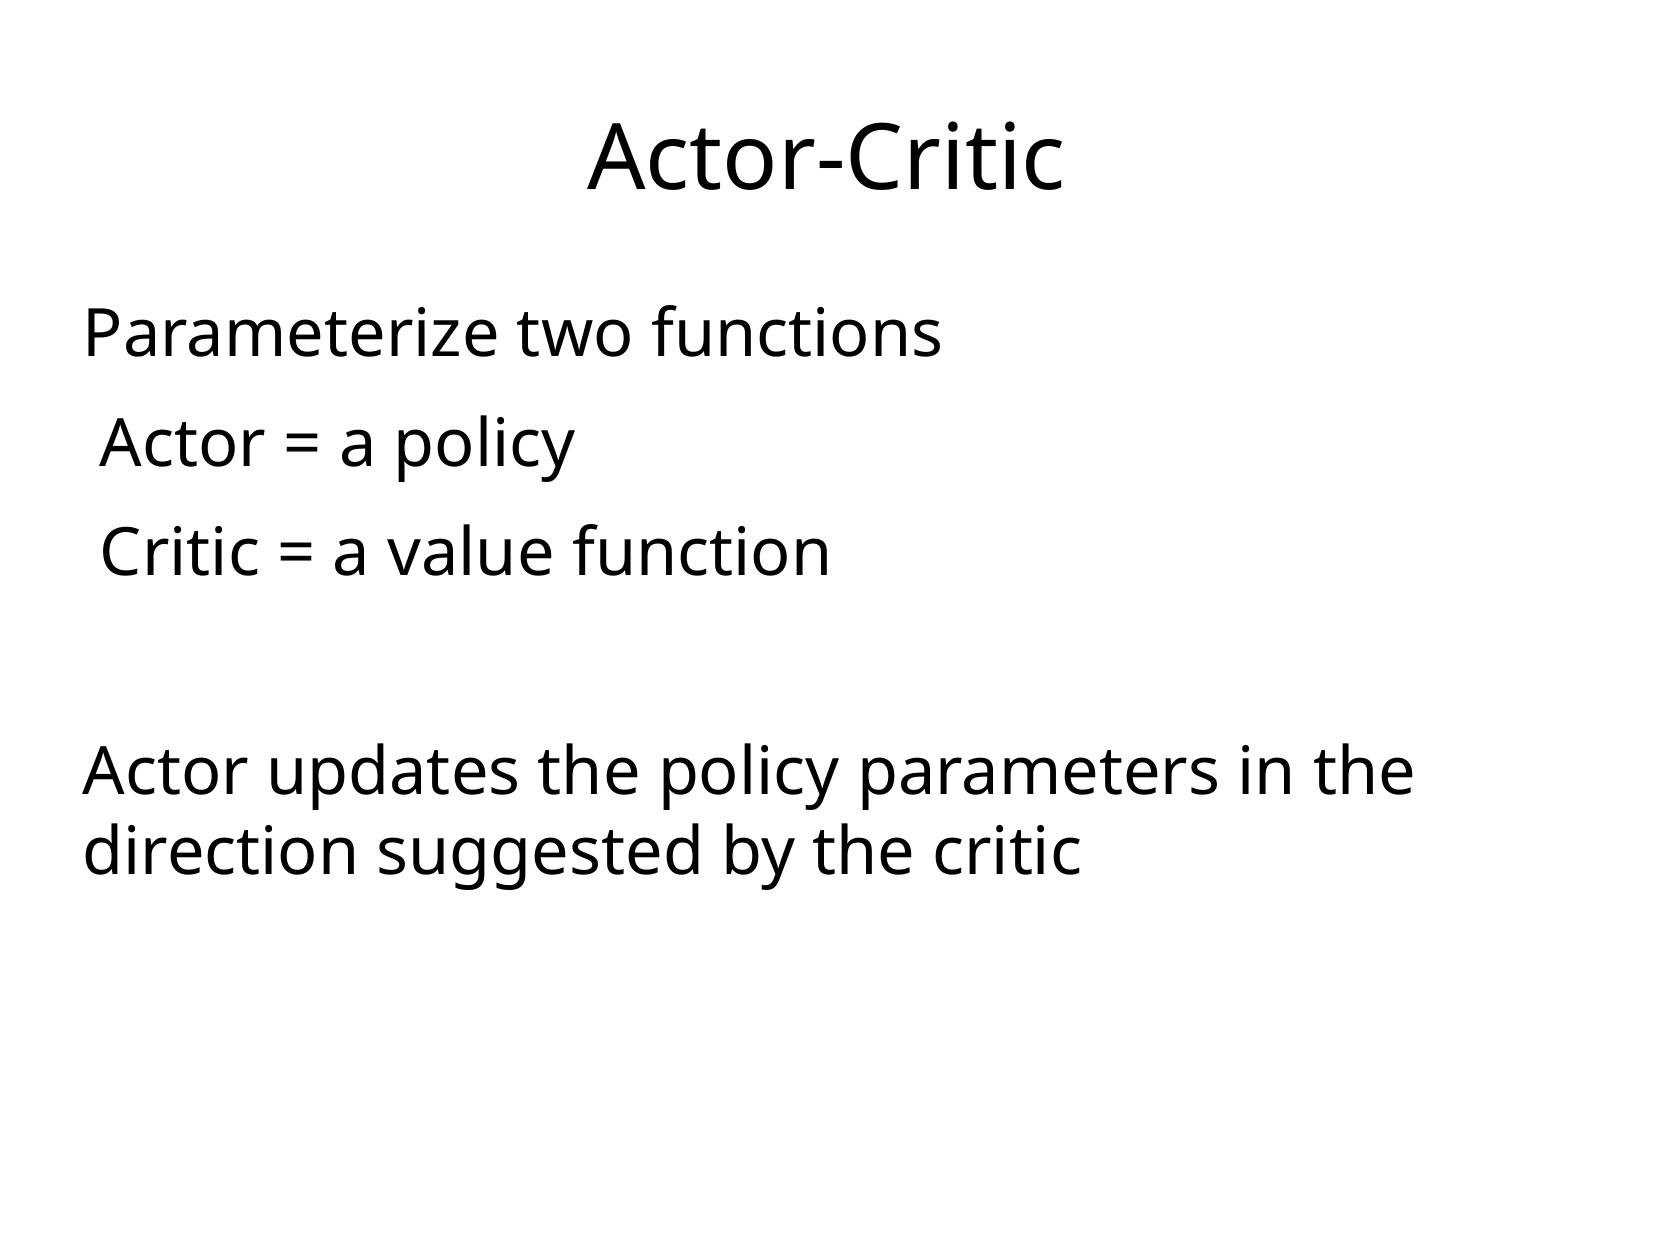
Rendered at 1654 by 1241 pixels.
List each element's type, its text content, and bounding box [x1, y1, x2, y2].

title Actor-Critic [82, 49, 1571, 257]
list Parameterize two functions Actor = a policy Critic = a value function Actor updates the policy parameters in the direction suggested by the critic [82, 290, 1571, 1010]
